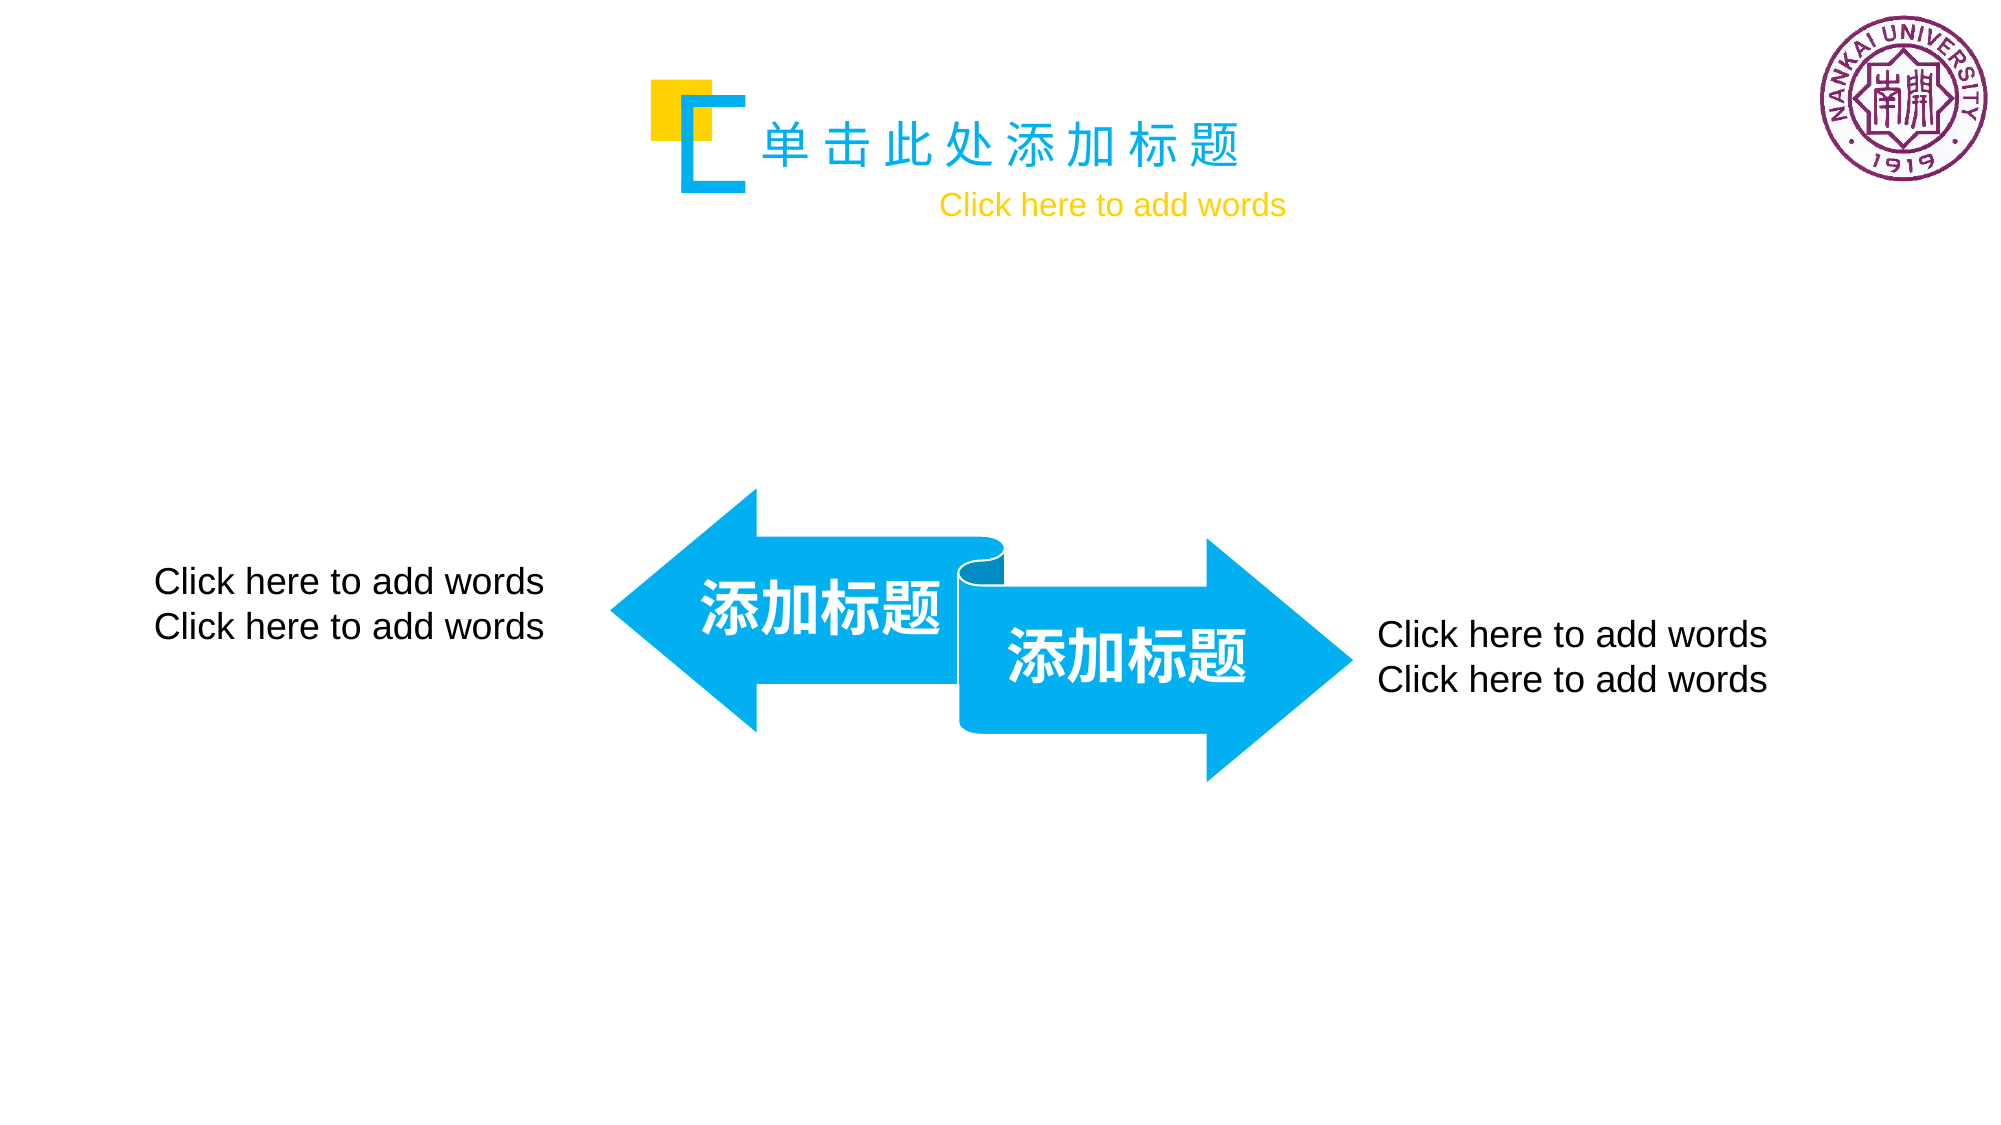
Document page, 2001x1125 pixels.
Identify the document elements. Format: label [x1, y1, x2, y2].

text_box [131, 386, 1790, 885]
text_box [650, 79, 1411, 232]
picture [1812, 8, 1994, 189]
